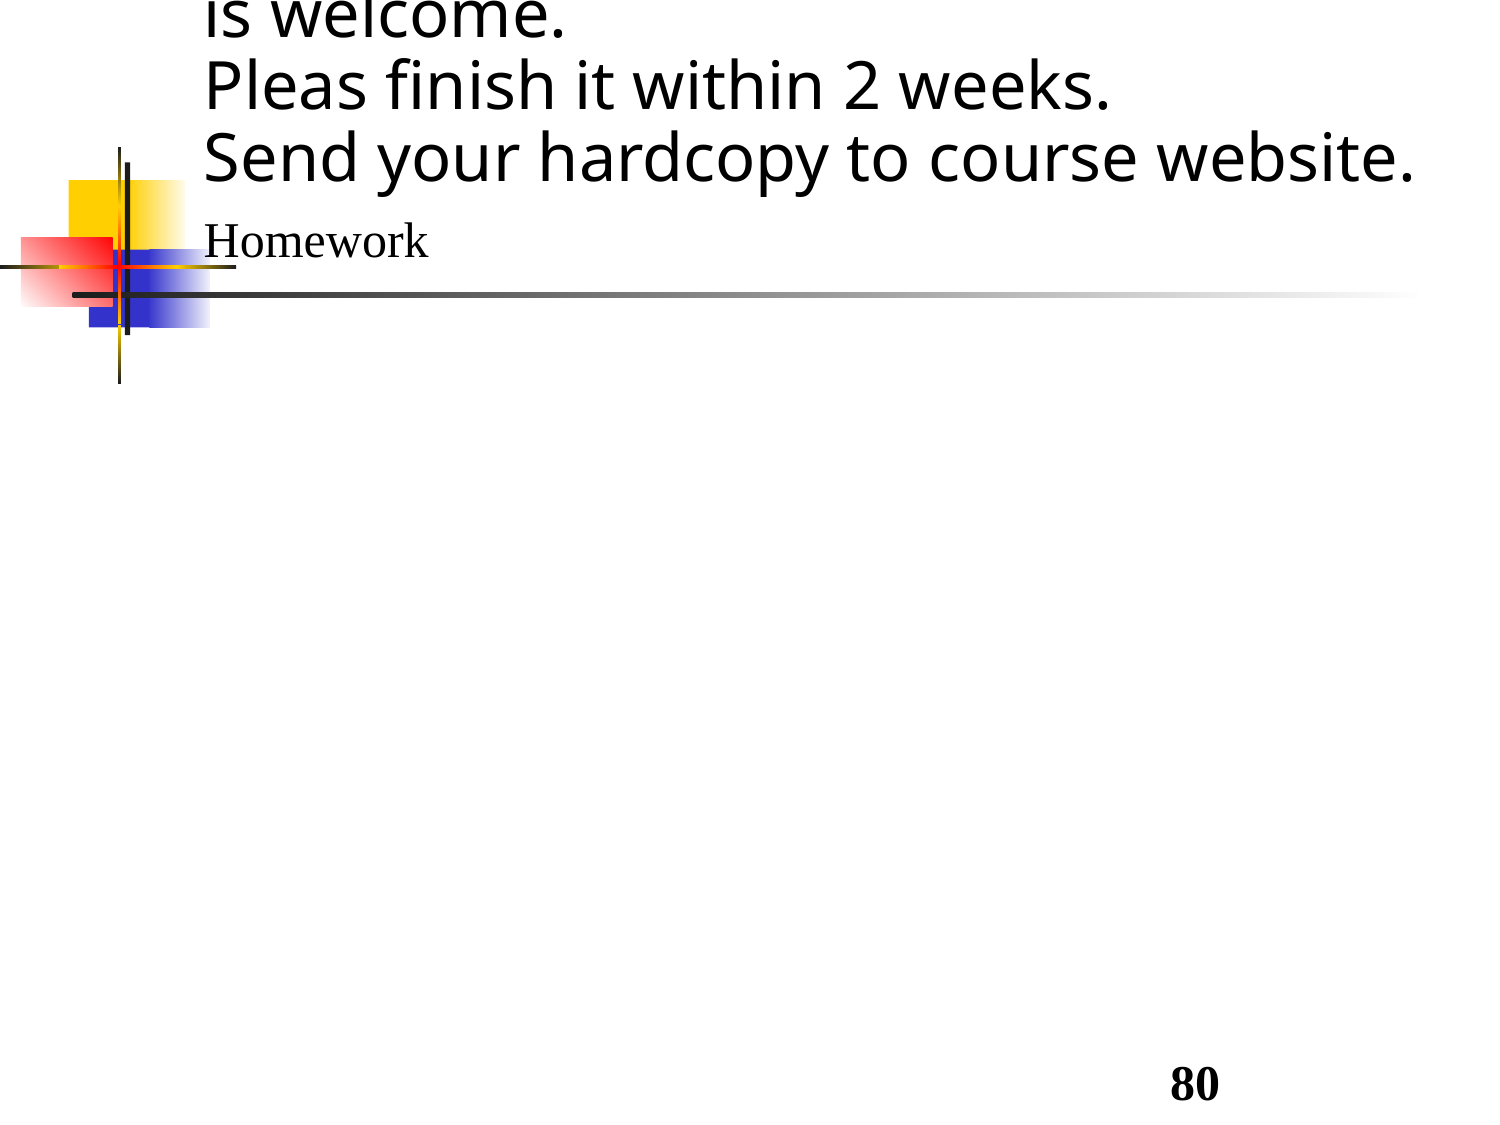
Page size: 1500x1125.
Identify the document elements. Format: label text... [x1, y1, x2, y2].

list Please propose a novel idea about the application of the DIP technique that can improve the people’s lives. The idea can be a product, a system or anything else. A detailed description about your idea is welcome. Pleas finish it within 2 weeks. Send your hardcopy to course website. [188, 35, 1468, 275]
text_box 80 [1155, 1042, 1468, 1118]
